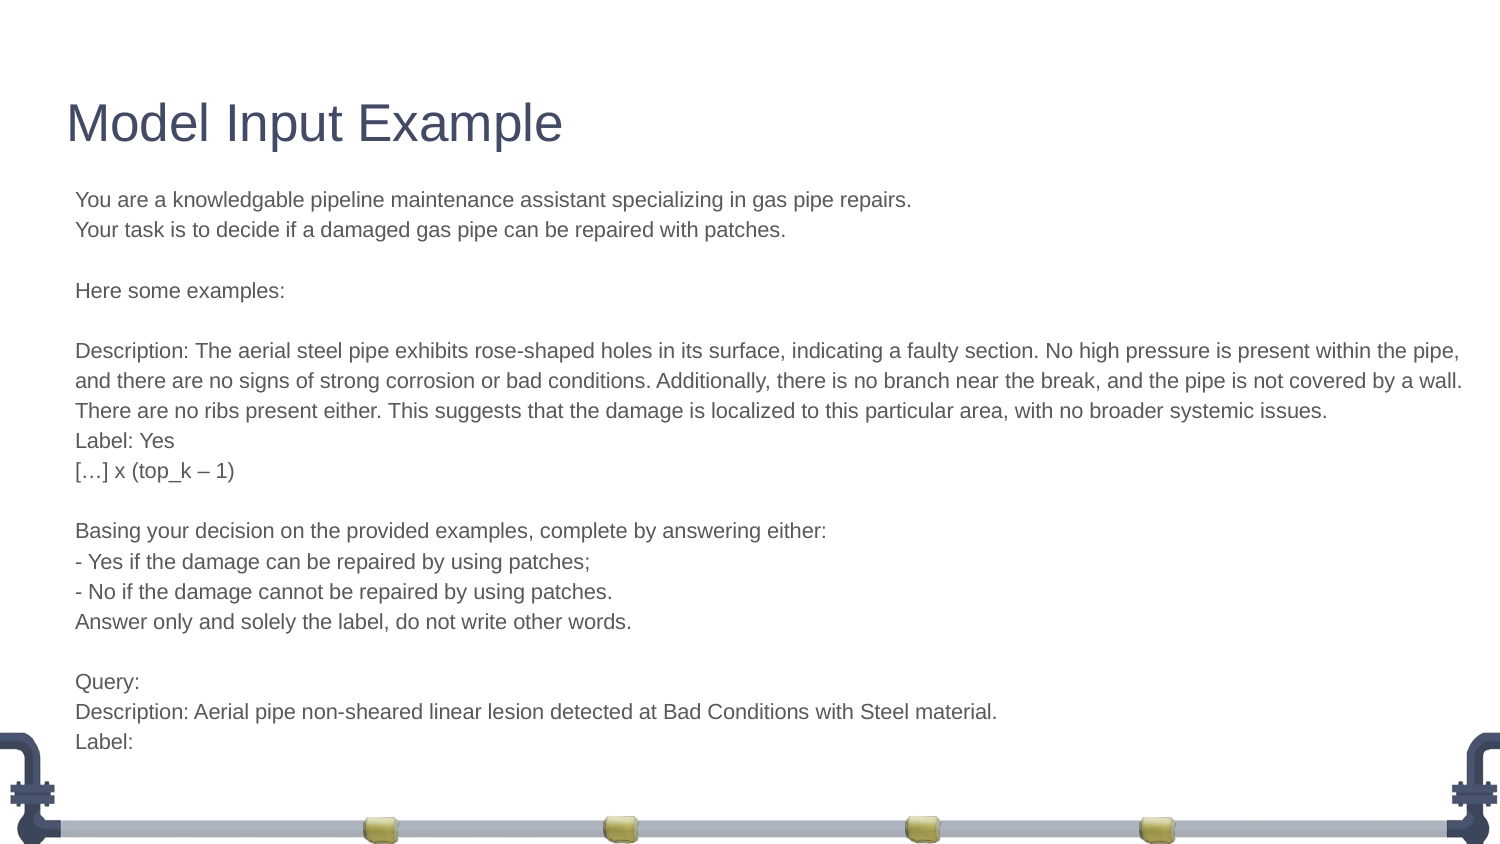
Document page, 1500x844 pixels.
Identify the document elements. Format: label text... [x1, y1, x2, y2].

title Model Input Example [51, 72, 1449, 166]
picture [0, 695, 1500, 844]
list You are a knowledgable pipeline maintenance assistant specializing in gas pipe repairs. Your task is to decide if a damaged gas pipe can be repaired with patches. Here some examples: Description: The aerial steel pipe exhibits rose-shaped holes in its surface, indicating a faulty section. No high pressure is present within the pipe, and there are no signs of strong corrosion or bad conditions. Additionally, there is no branch near the break, and the pipe is not covered by a wall. There are no ribs present either. This suggests that the damage is localized to this particular area, with no broader systemic issues. Label: Yes […] x (top_k – 1) Basing your decision on the provided examples, complete by answering either: - Yes if the damage can be repaired by using patches; - No if the damage cannot be repaired by using patches. Answer only and solely the label, do not write other words. Query: Description: Aerial pipe non-sheared linear lesion detected at Bad Conditions with Steel material. Label: [41, 166, 1484, 771]
